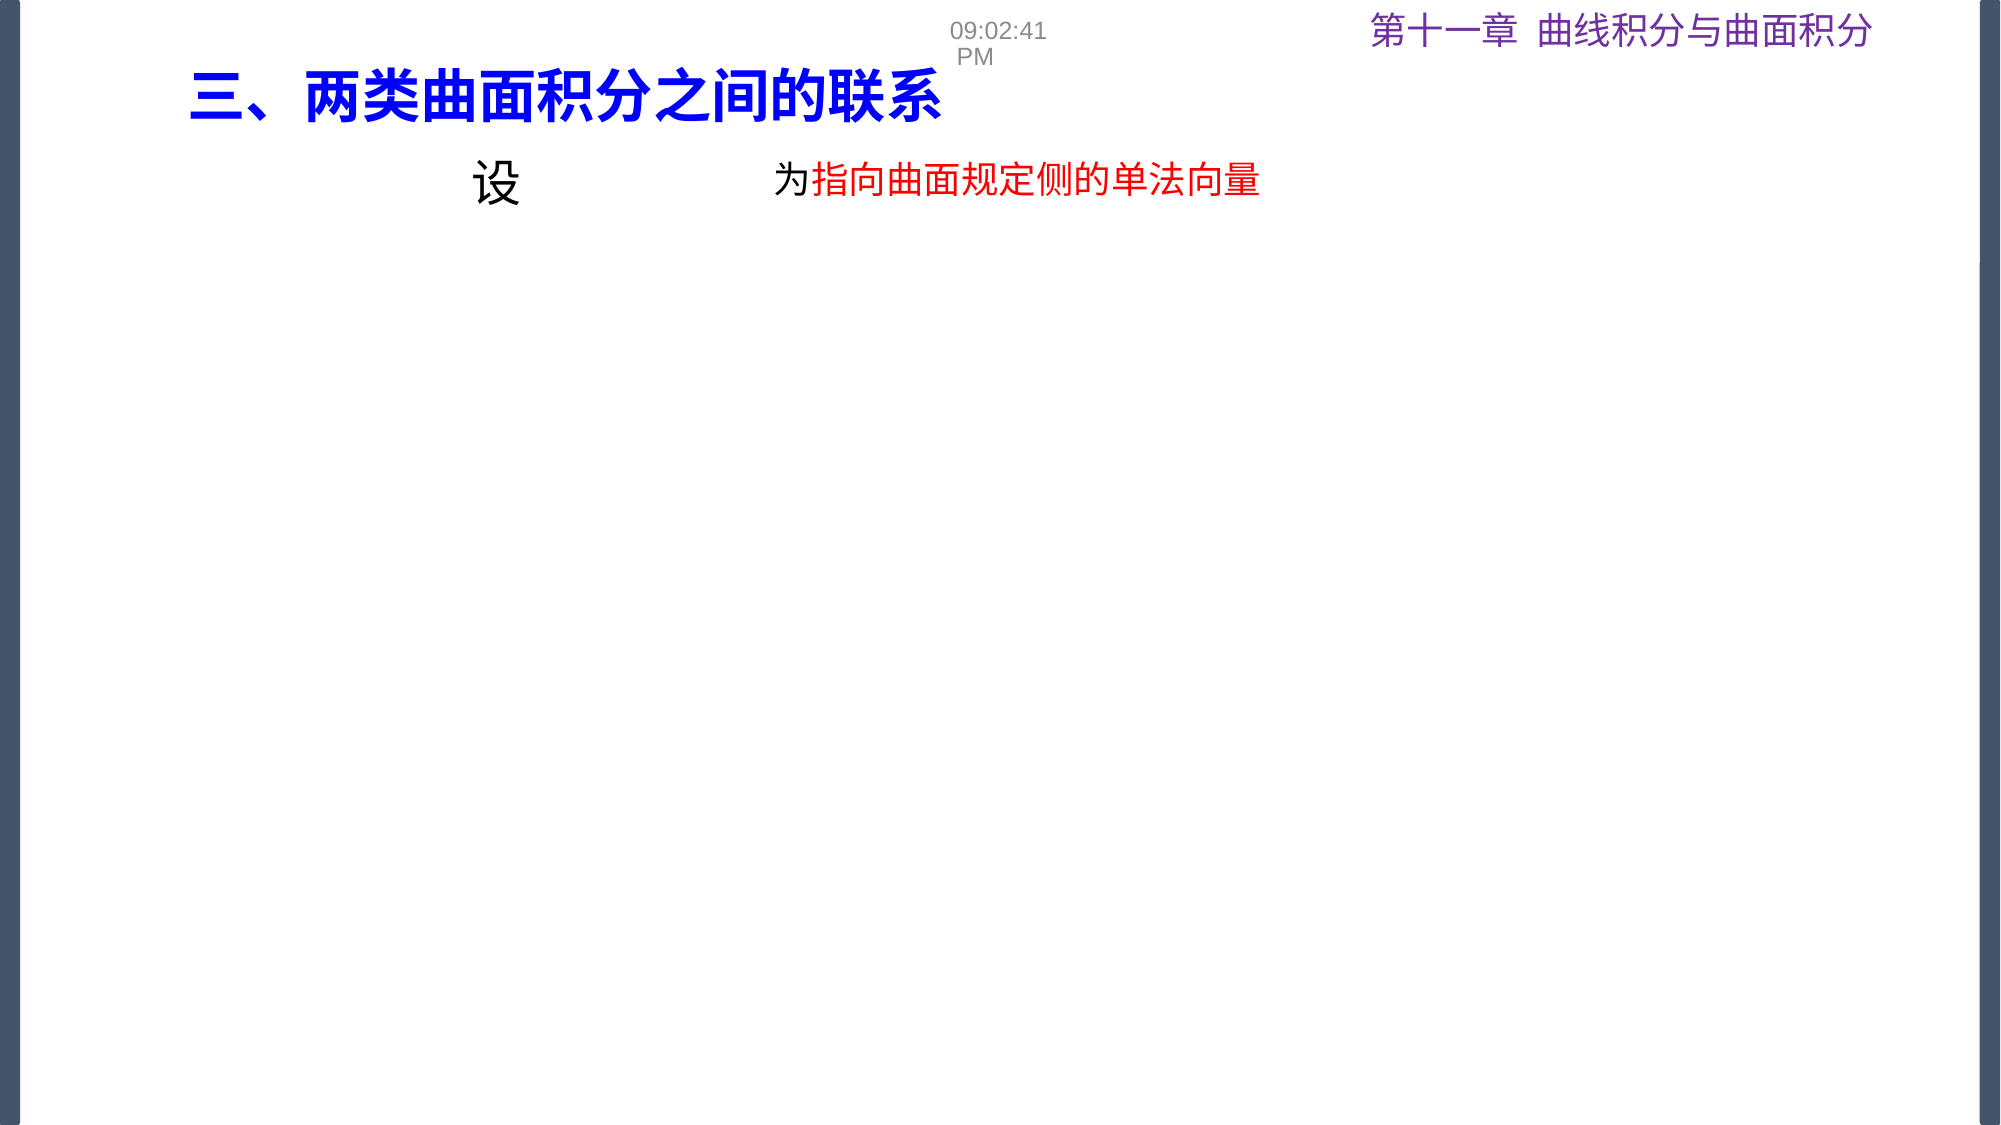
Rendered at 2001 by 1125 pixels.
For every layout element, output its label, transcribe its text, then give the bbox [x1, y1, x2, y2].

text_box 三、两类曲面积分之间的联系 [172, 59, 1298, 145]
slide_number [934, 0, 1066, 59]
